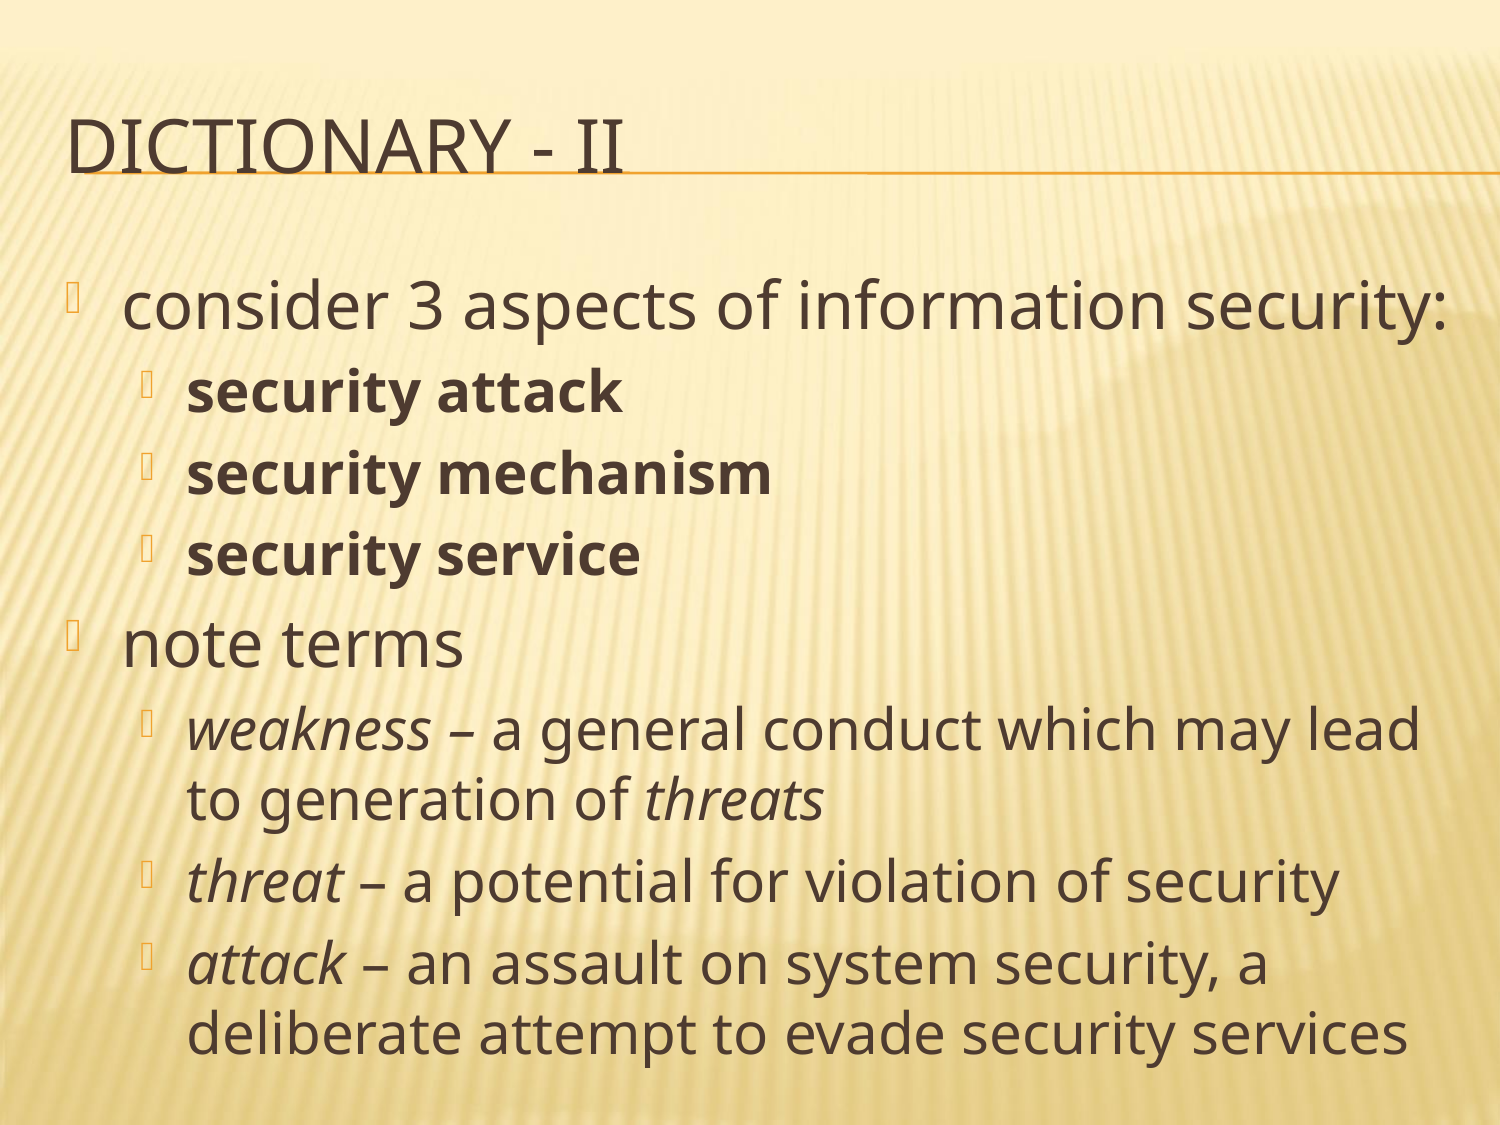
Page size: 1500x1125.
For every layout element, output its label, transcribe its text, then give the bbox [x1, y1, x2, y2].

title DICTIONARY - II [50, 75, 1475, 213]
list consider 3 aspects of information security: security attack security mechanism security service note terms weakness – a general conduct which may lead to generation of threats threat – a potential for violation of security attack – an assault on system security, a deliberate attempt to evade security services [50, 254, 1475, 998]
picture [0, 0, 1500, 1125]
